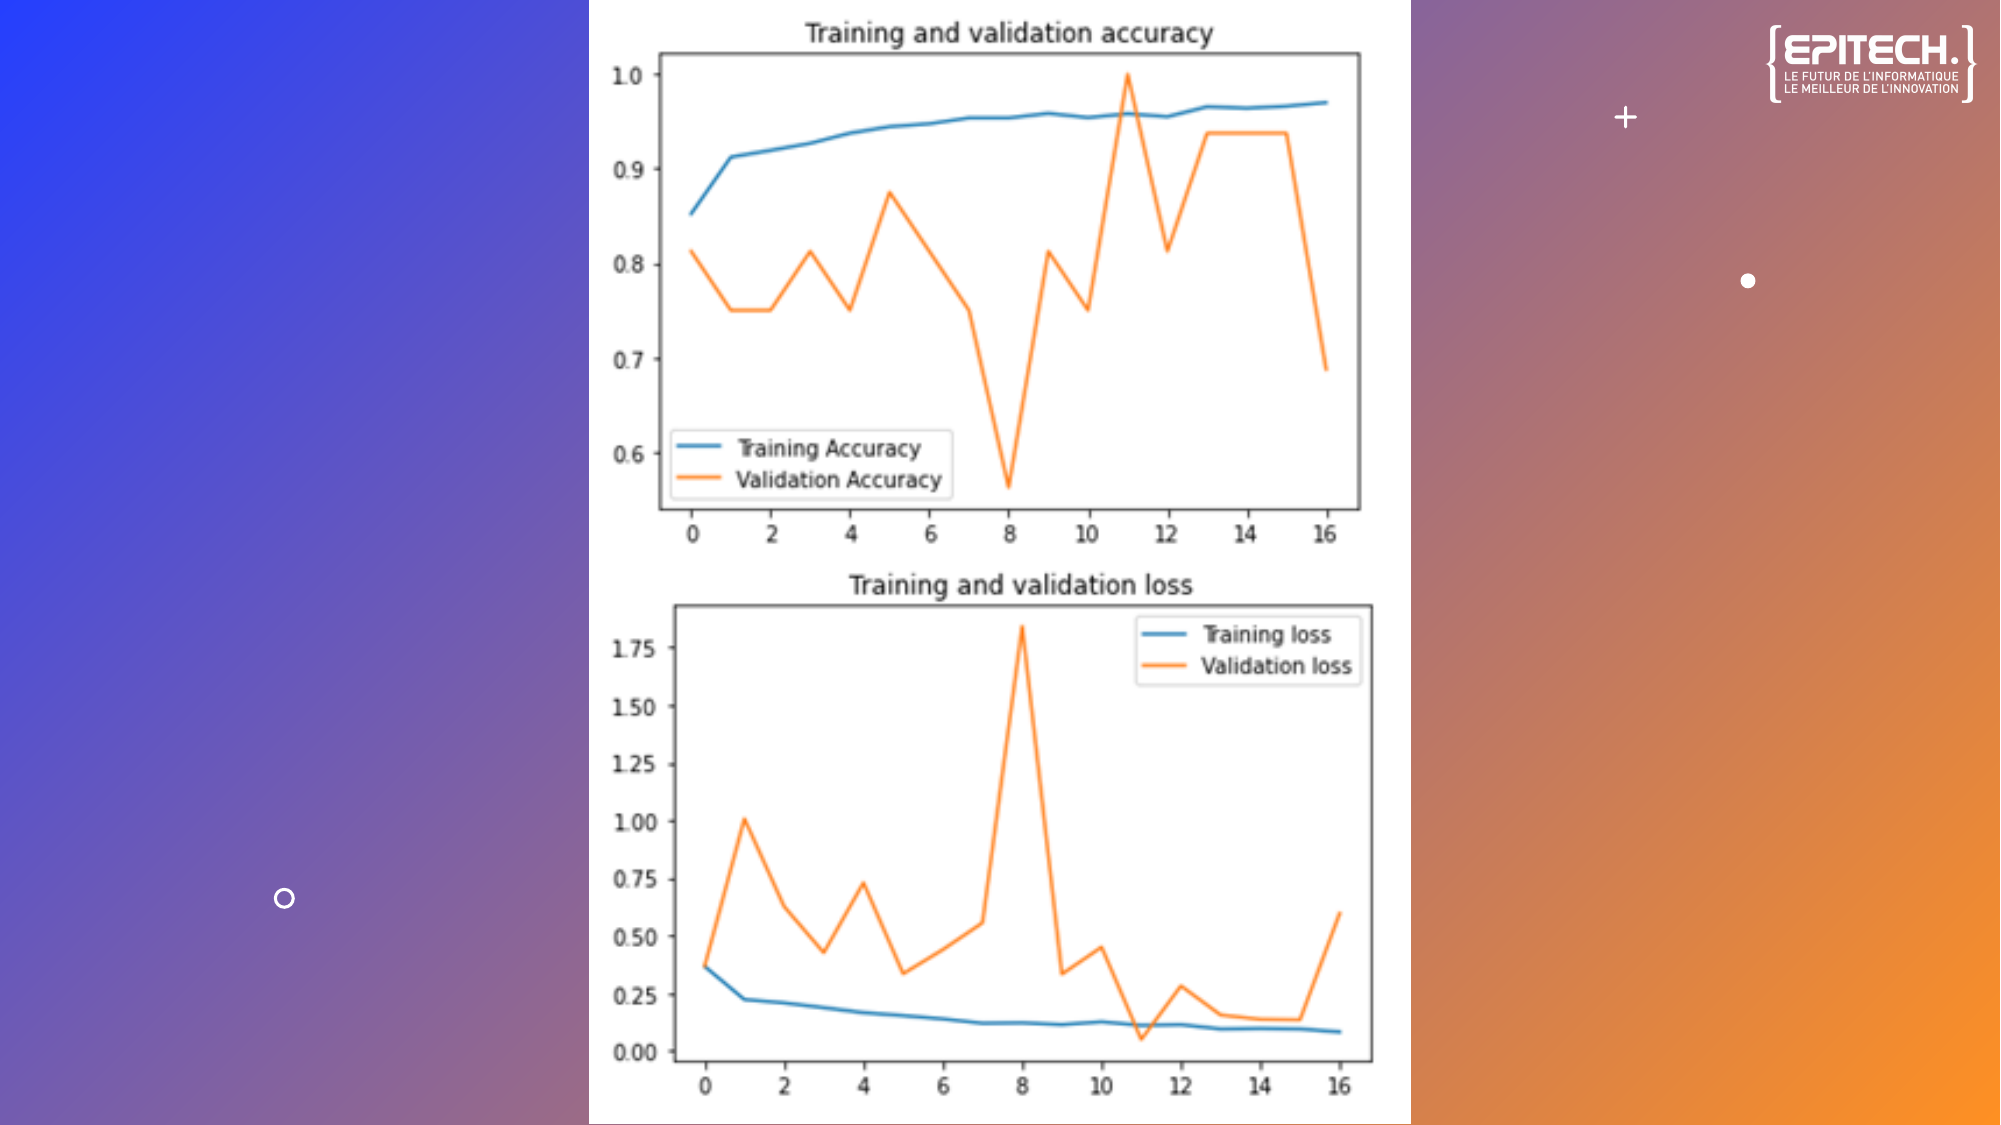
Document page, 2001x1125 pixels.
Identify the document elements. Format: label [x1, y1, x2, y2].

text_box [0, 0, 2000, 1125]
text_box [1740, 273, 1756, 289]
text_box [273, 887, 295, 909]
picture [589, 0, 1411, 1124]
text_box [1614, 105, 1638, 129]
picture [1765, 25, 1978, 103]
